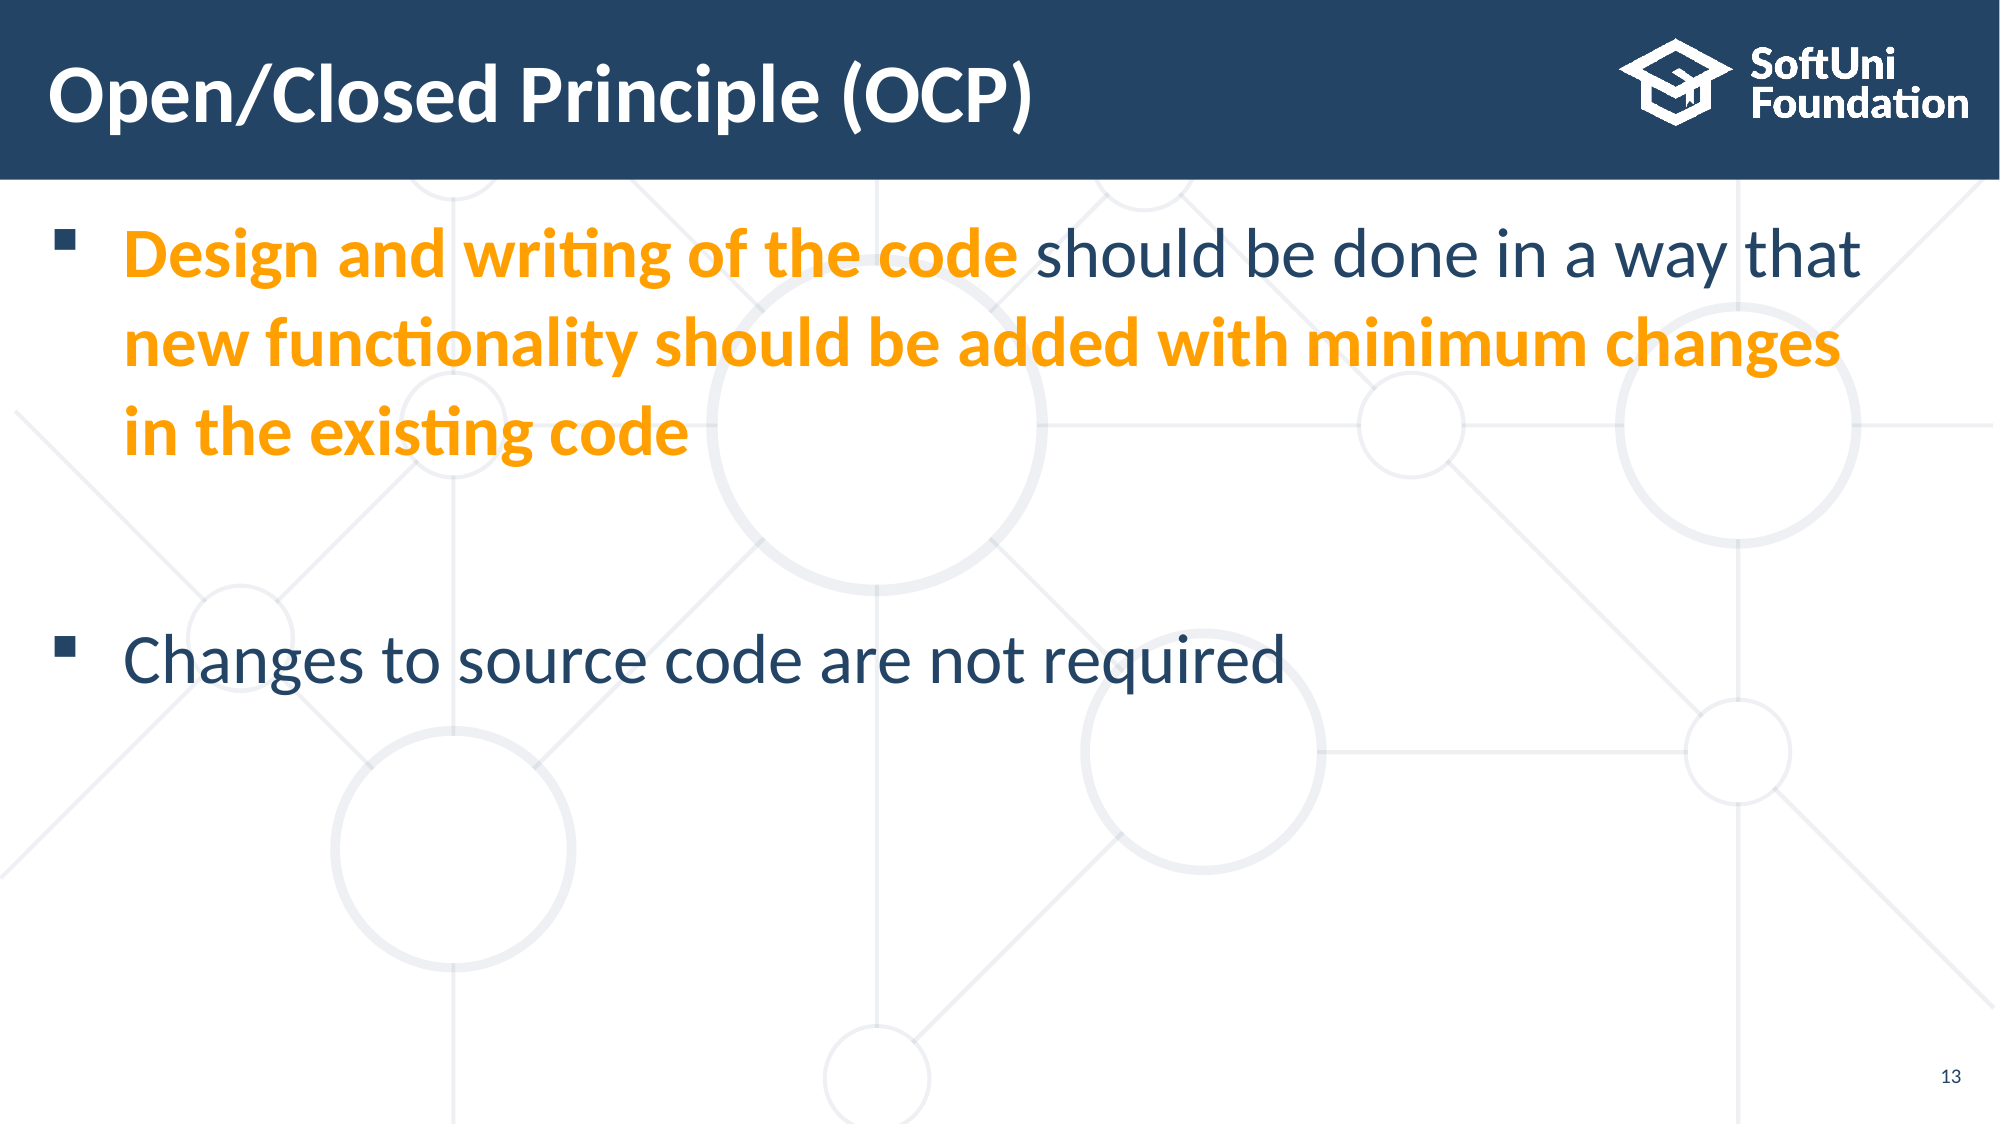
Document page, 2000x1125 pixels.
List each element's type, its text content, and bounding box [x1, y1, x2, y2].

list Design and writing of the code should be done in a way that new functionality should be added with minimum changes in the existing code Changes to source code are not required [31, 196, 1888, 1050]
slide_number 13 [1896, 1049, 1968, 1101]
title Open/Closed Principle (OCP) [31, 16, 1591, 162]
picture [1618, 38, 1968, 126]
